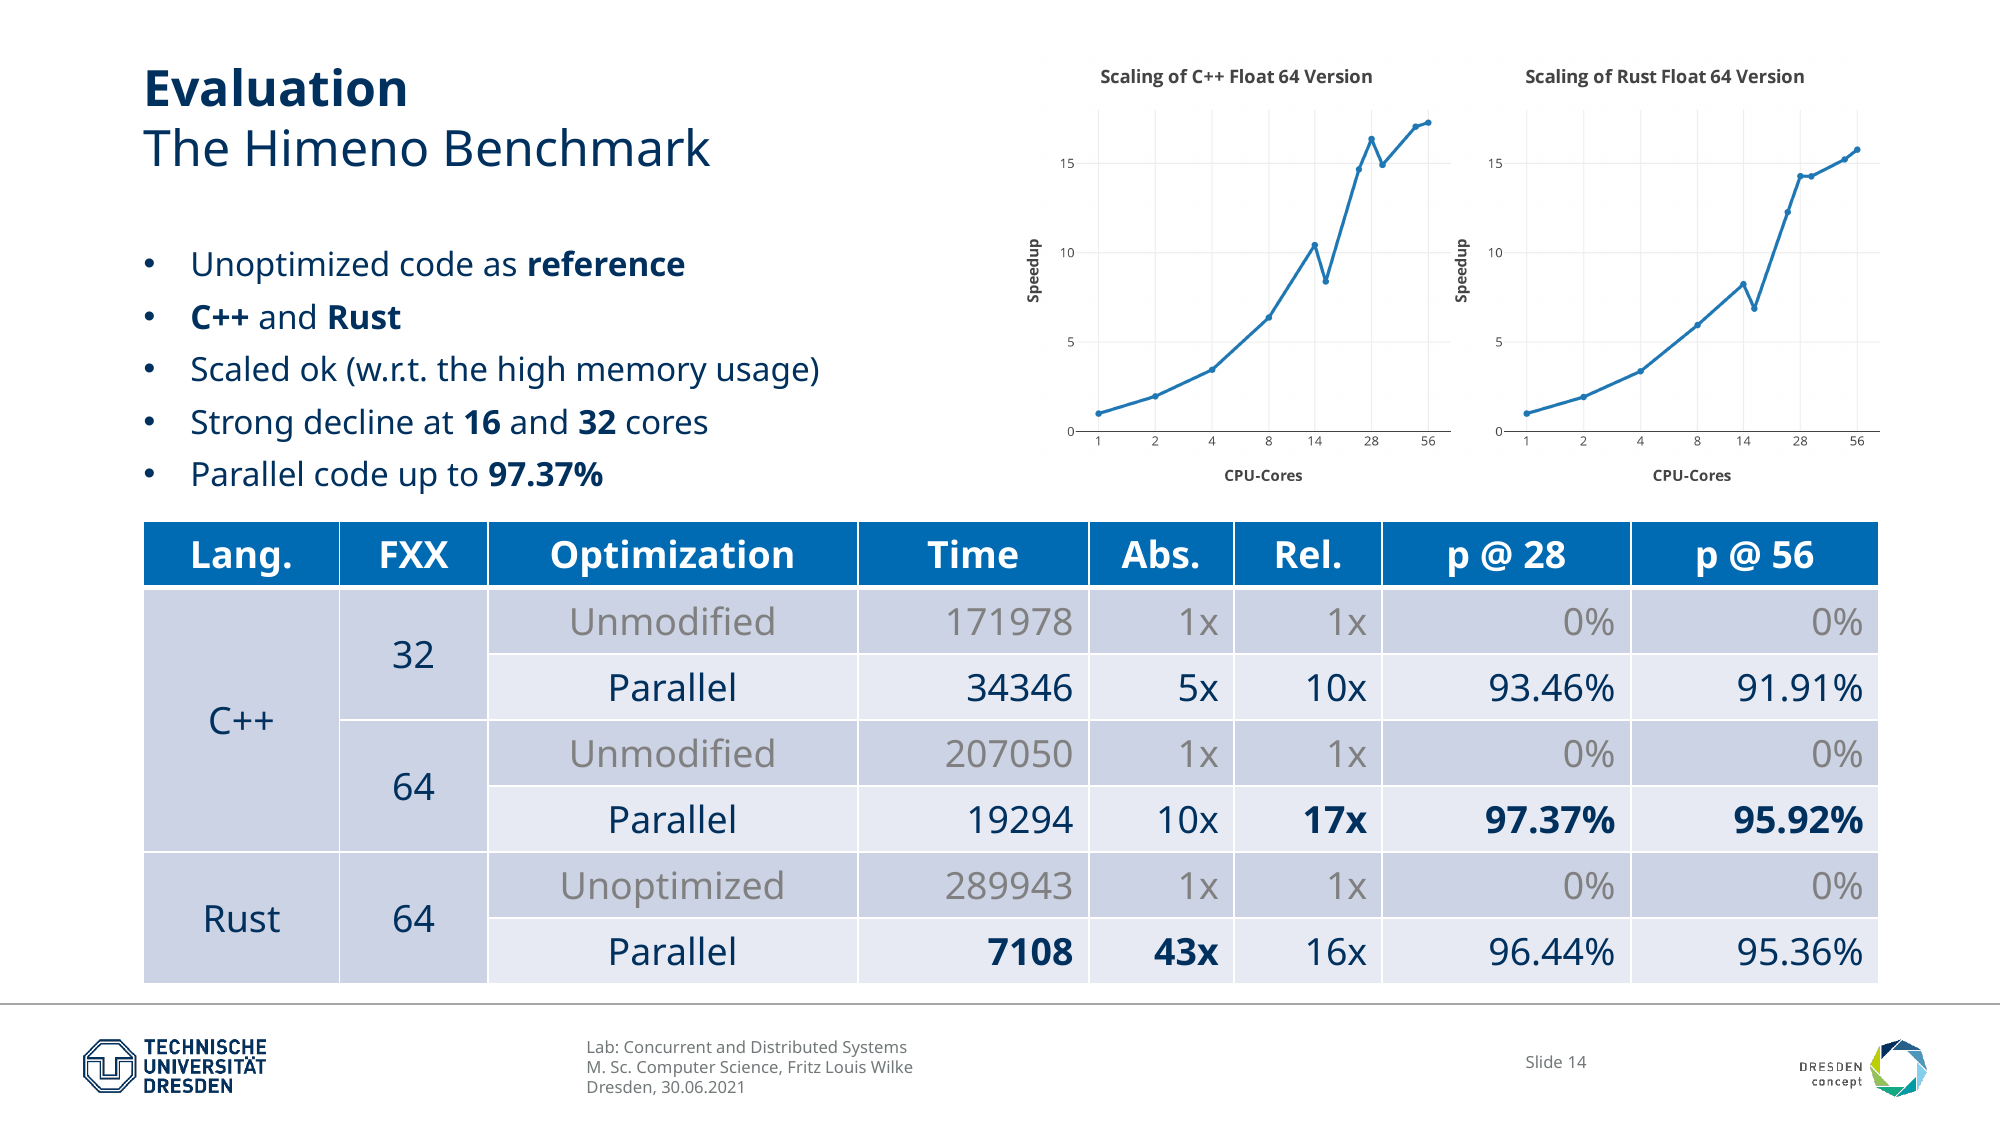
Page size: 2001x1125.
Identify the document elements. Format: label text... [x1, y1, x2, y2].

table_cell C++ [144, 590, 339, 851]
title Evaluation The Himeno Benchmark [143, 56, 1022, 169]
table_cell 97.37% [1383, 787, 1630, 851]
table_cell 171978 [859, 590, 1088, 653]
table_cell 91.91% [1632, 655, 1878, 719]
table_header p @ 56 [1632, 522, 1878, 585]
table_cell 1x [1090, 721, 1233, 785]
table_cell 1x [1090, 853, 1233, 917]
table_cell 1x [1235, 721, 1381, 785]
table_cell 95.92% [1632, 787, 1878, 851]
table_cell 0% [1632, 721, 1878, 785]
table_cell 289943 [859, 853, 1088, 917]
table_cell 1x [1235, 590, 1381, 653]
table_cell 17x [1235, 787, 1381, 851]
table_cell Parallel [489, 655, 857, 719]
table_cell 95.36% [1632, 919, 1878, 983]
table_cell 207050 [859, 721, 1088, 785]
table_cell 0% [1383, 590, 1630, 653]
table_cell 5x [1090, 655, 1233, 719]
table_cell 10x [1090, 787, 1233, 851]
table_cell Unmodified [489, 721, 857, 785]
table_cell Unoptimized [489, 853, 857, 917]
table_cell 10x [1235, 655, 1381, 719]
picture [83, 1039, 266, 1093]
table_header FXX [340, 522, 487, 585]
table_cell 64 [340, 721, 487, 851]
table_cell 1x [1235, 853, 1381, 917]
table_header Time [859, 522, 1088, 585]
table_cell 43x [1090, 919, 1233, 983]
table_cell 0% [1383, 853, 1630, 917]
table_cell 7108 [859, 919, 1088, 983]
picture [1800, 1039, 1927, 1097]
table_cell 32 [340, 590, 487, 719]
table_cell Parallel [489, 787, 857, 851]
table_cell 93.46% [1383, 655, 1630, 719]
table_cell Rust [144, 853, 339, 983]
table_cell 0% [1632, 590, 1878, 653]
picture [1022, 56, 1880, 485]
table_cell Unmodified [489, 590, 857, 653]
table_cell 0% [1632, 853, 1878, 917]
table_header Lang. [144, 522, 339, 585]
table_header Abs. [1090, 522, 1233, 585]
table_cell 34346 [859, 655, 1088, 719]
table_cell 1x [1090, 590, 1233, 653]
table_cell 19294 [859, 787, 1088, 851]
table_cell 0% [1383, 721, 1630, 785]
table_cell 64 [340, 853, 487, 983]
table_cell 16x [1235, 919, 1381, 983]
table_header p @ 28 [1383, 522, 1630, 585]
table_cell 96.44% [1383, 919, 1630, 983]
table_header Rel. [1235, 522, 1381, 585]
table_header Optimization [489, 522, 857, 585]
table_cell Parallel [489, 919, 857, 983]
list Unoptimized code as reference C++ and Rust Scaled ok (w.r.t. the high memory usage) Strong decline at 16 and 32 cores Parallel code up to 97.37% [143, 243, 996, 503]
